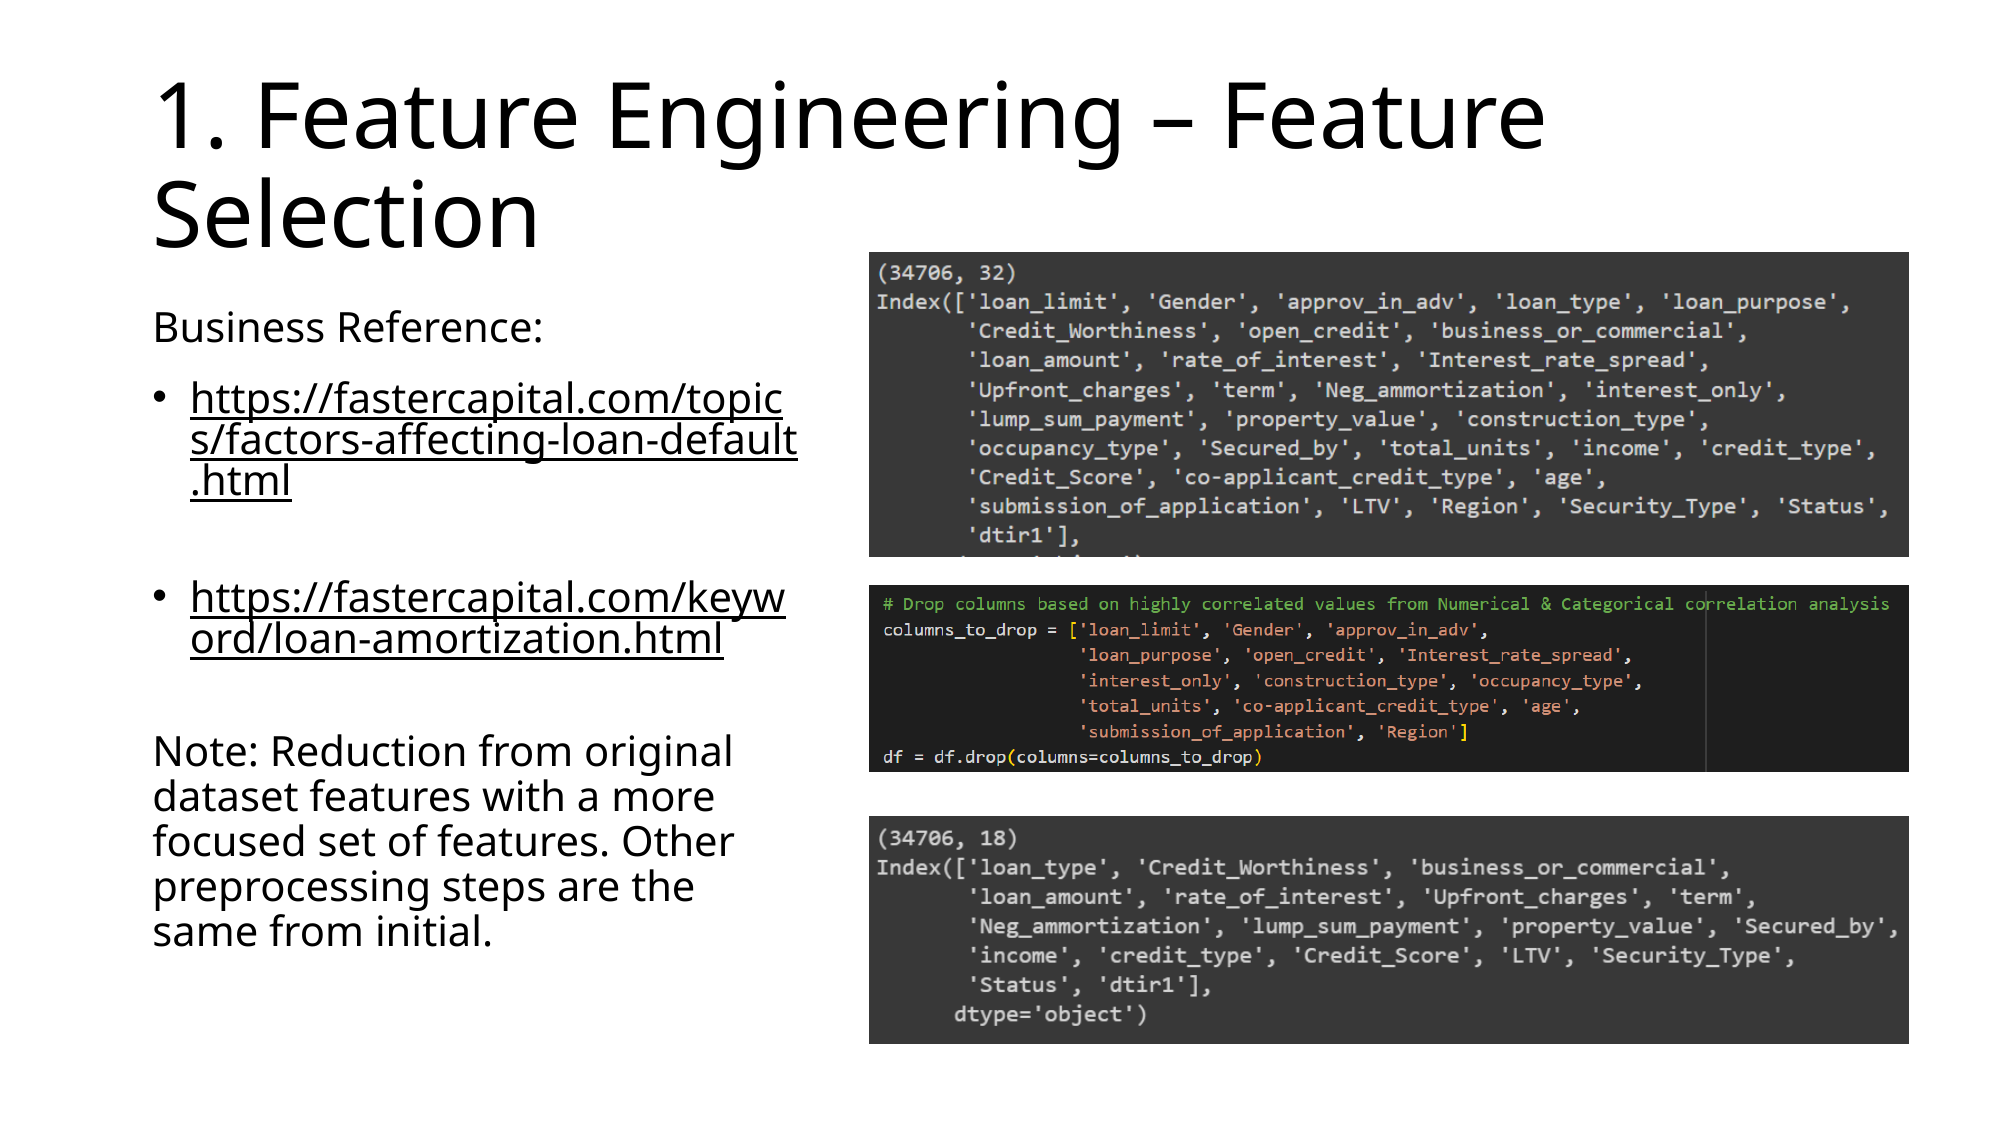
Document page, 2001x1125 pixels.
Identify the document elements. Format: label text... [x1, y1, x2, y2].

picture [869, 815, 1910, 1044]
list Business Reference: https://fastercapital.com/topics/factors-affecting-loan-default.html https://fastercapital.com/keyword/loan-amortization.html Note: Reduction from original dataset features with a more focused set of features. Other preprocessing steps are the same from initial. [137, 299, 815, 1014]
title 1. Feature Engineering – Feature Selection [137, 59, 1863, 278]
picture [869, 585, 1910, 773]
picture [869, 252, 1910, 558]
